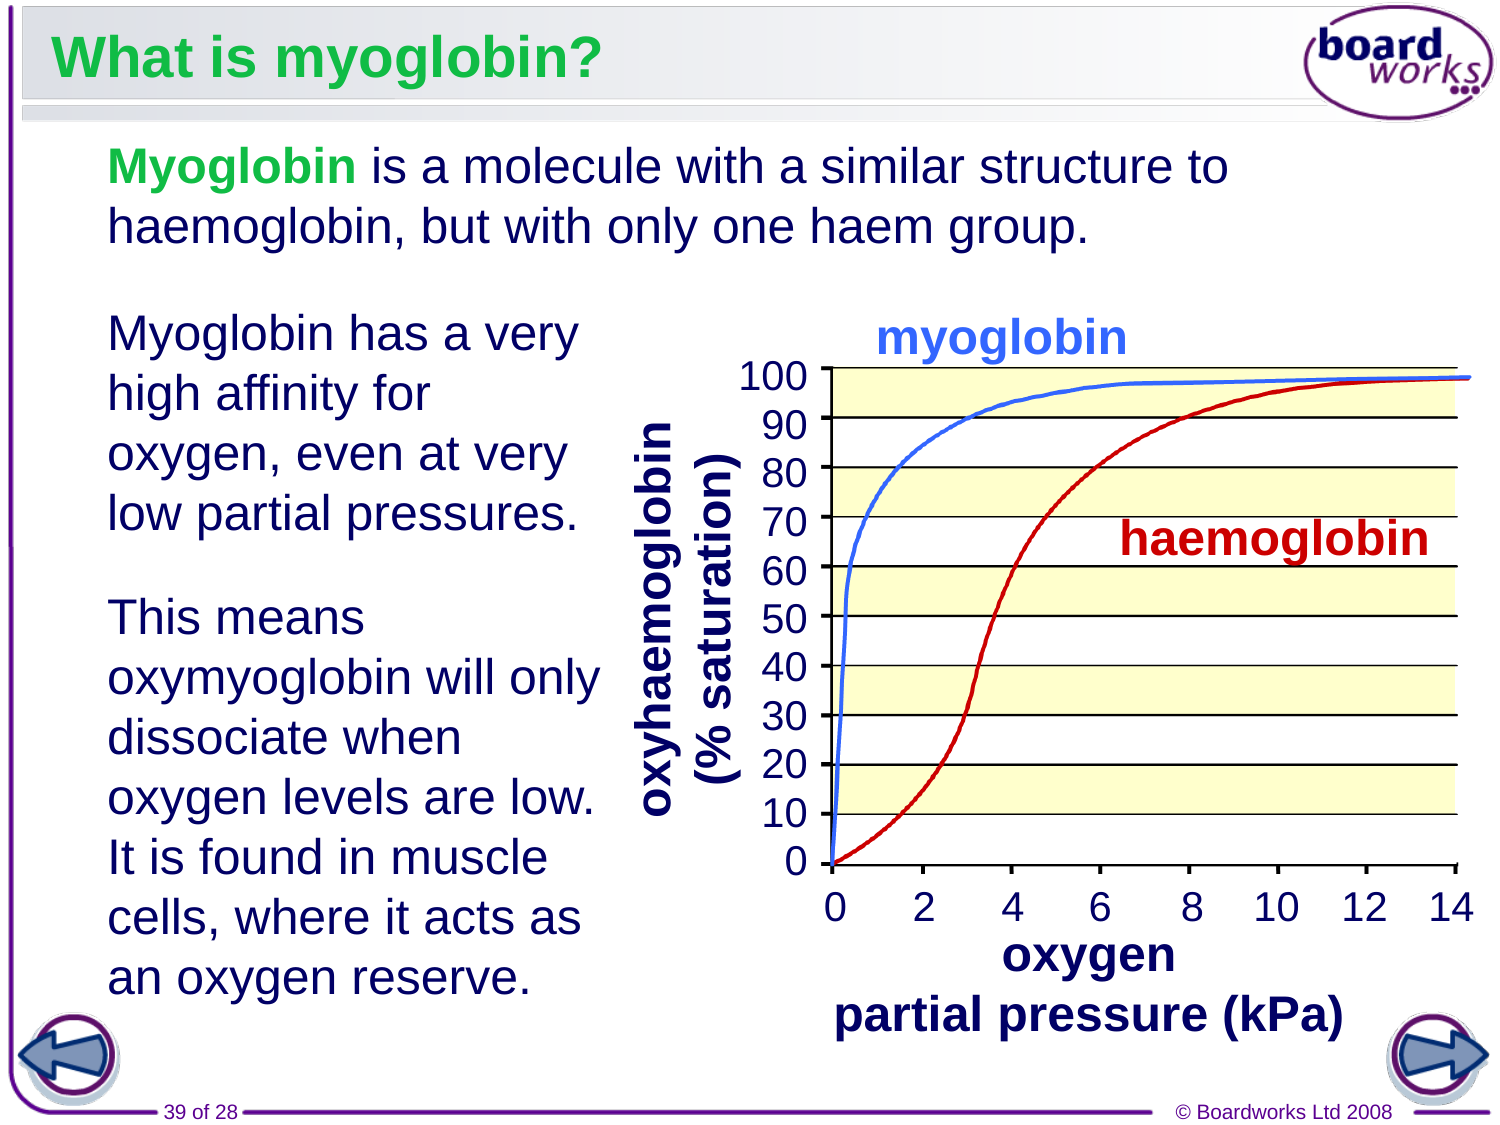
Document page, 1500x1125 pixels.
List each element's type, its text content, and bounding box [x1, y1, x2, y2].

text_box 70 [748, 487, 813, 535]
text_box 100 [723, 341, 823, 392]
text_box oxygen partial pressure (kPa) [818, 914, 1360, 1050]
text_box 10 [748, 778, 813, 844]
text_box 30 [748, 698, 813, 729]
text_box 0 [769, 826, 813, 892]
text_box myoglobin [848, 297, 1144, 359]
text_box 10 [1238, 880, 1315, 914]
text_box This means oxymyoglobin will only dissociate when oxygen levels are low. It is found in muscle cells, where it acts as an oxygen reserve. [92, 577, 620, 1012]
title What is myoglobin? [36, 8, 1225, 100]
text_box 4 [986, 880, 1040, 914]
text_box 14 [1413, 871, 1490, 937]
text_box 60 [748, 535, 813, 584]
text_box 12 [1326, 880, 1403, 937]
text_box 80 [748, 438, 813, 487]
text_box 8 [1165, 880, 1219, 914]
text_box Myoglobin is a molecule with a similar structure to haemoglobin, but with only one haem group. [92, 126, 1500, 262]
text_box oxyhaemoglobin (% saturation) [612, 392, 748, 847]
text_box 50 [748, 584, 813, 650]
text_box 90 [746, 390, 813, 438]
text_box 40 [748, 650, 813, 698]
picture [0, 0, 1500, 1125]
text_box Myoglobin has a very high affinity for oxygen, even at very low partial pressures. [92, 292, 606, 548]
text_box 6 [1073, 880, 1127, 914]
text_box 0 [808, 871, 862, 937]
text_box 2 [897, 880, 951, 914]
text_box 20 [748, 729, 813, 778]
